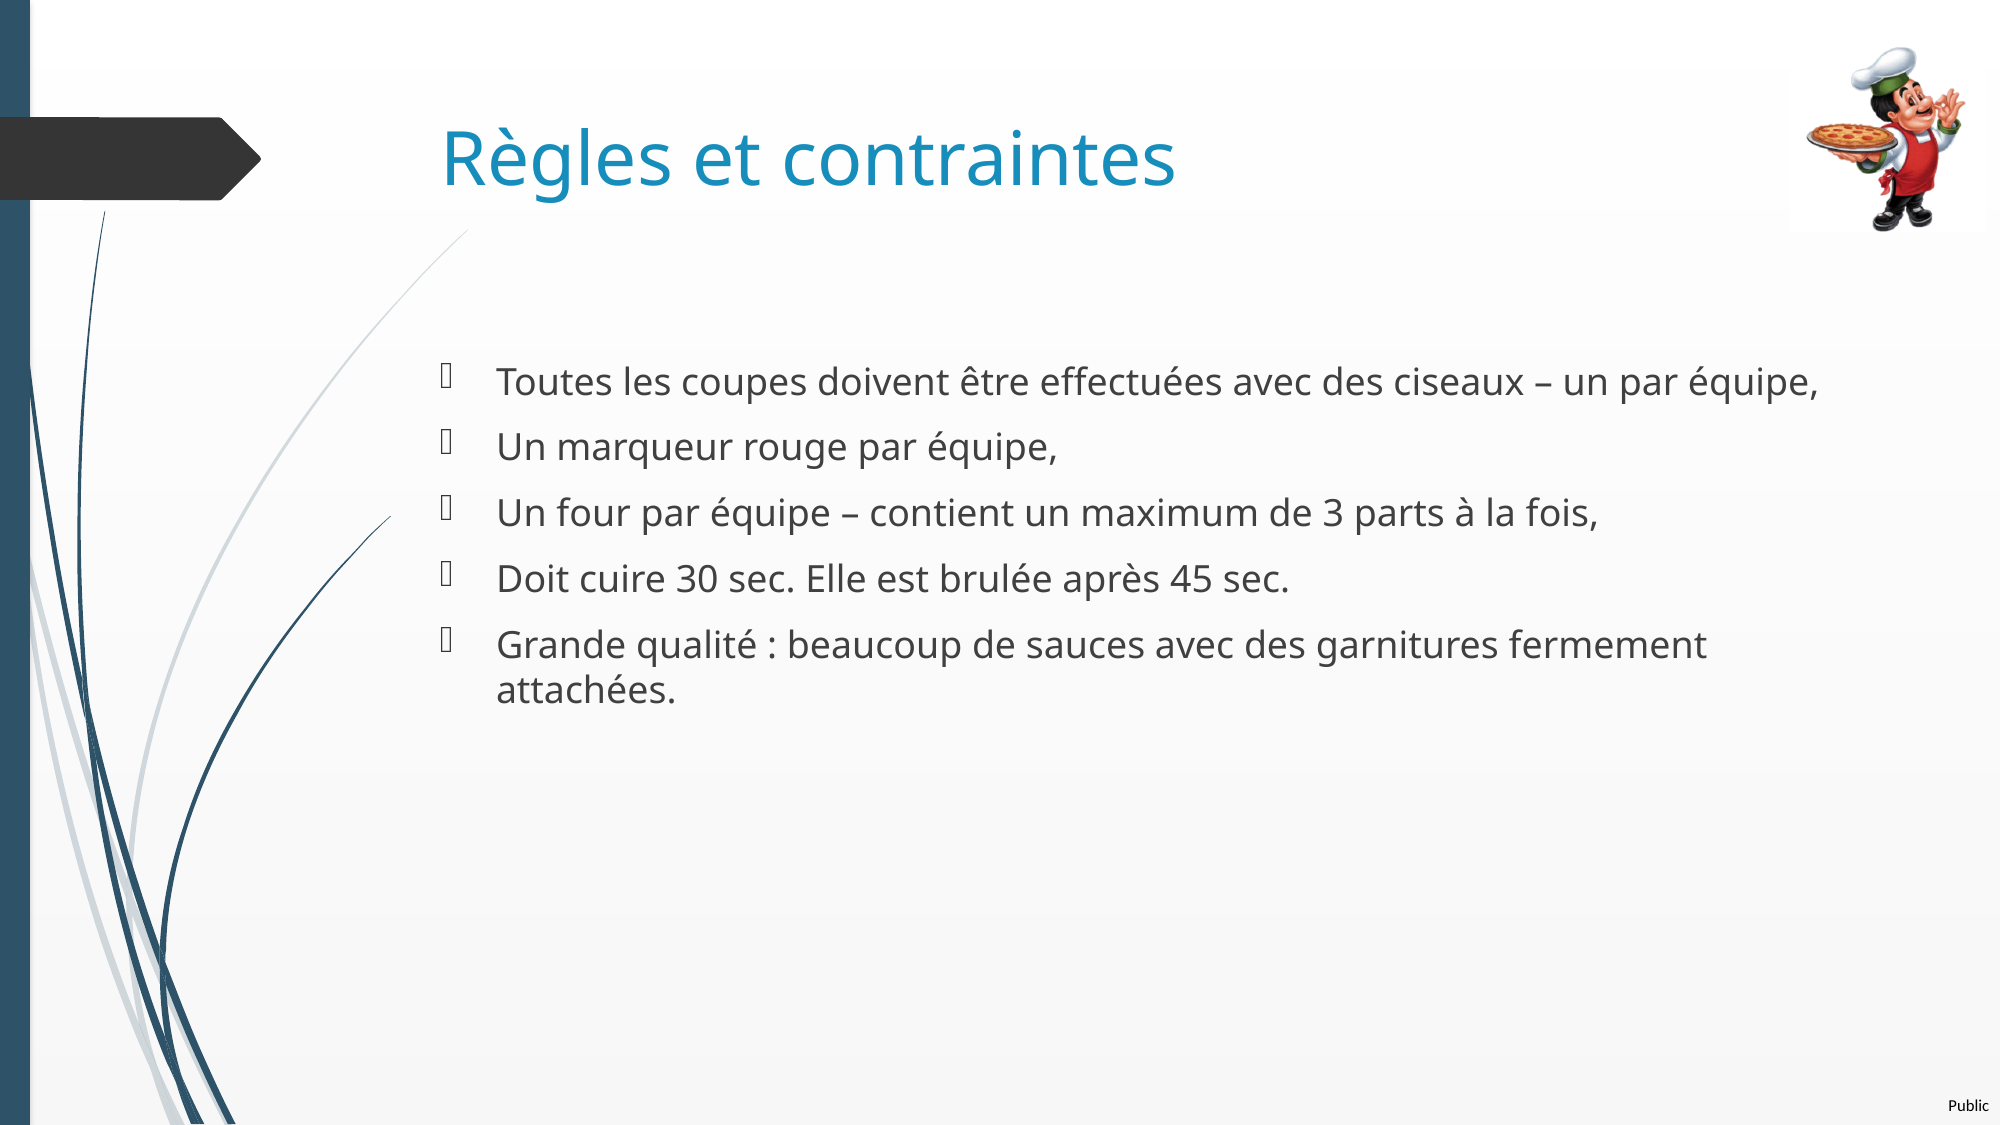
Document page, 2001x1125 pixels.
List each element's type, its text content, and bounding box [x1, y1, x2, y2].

picture [1788, 31, 1986, 232]
title Règles et contraintes [425, 102, 1888, 313]
list Toutes les coupes doivent être effectuées avec des ciseaux – un par équipe, Un marqueur rouge par équipe, Un four par équipe – contient un maximum de 3 parts à la fois, Doit cuire 30 sec. Elle est brulée après 45 sec. Grande qualité : beaucoup de sauces avec des garnitures fermement attachées. [424, 350, 1888, 970]
